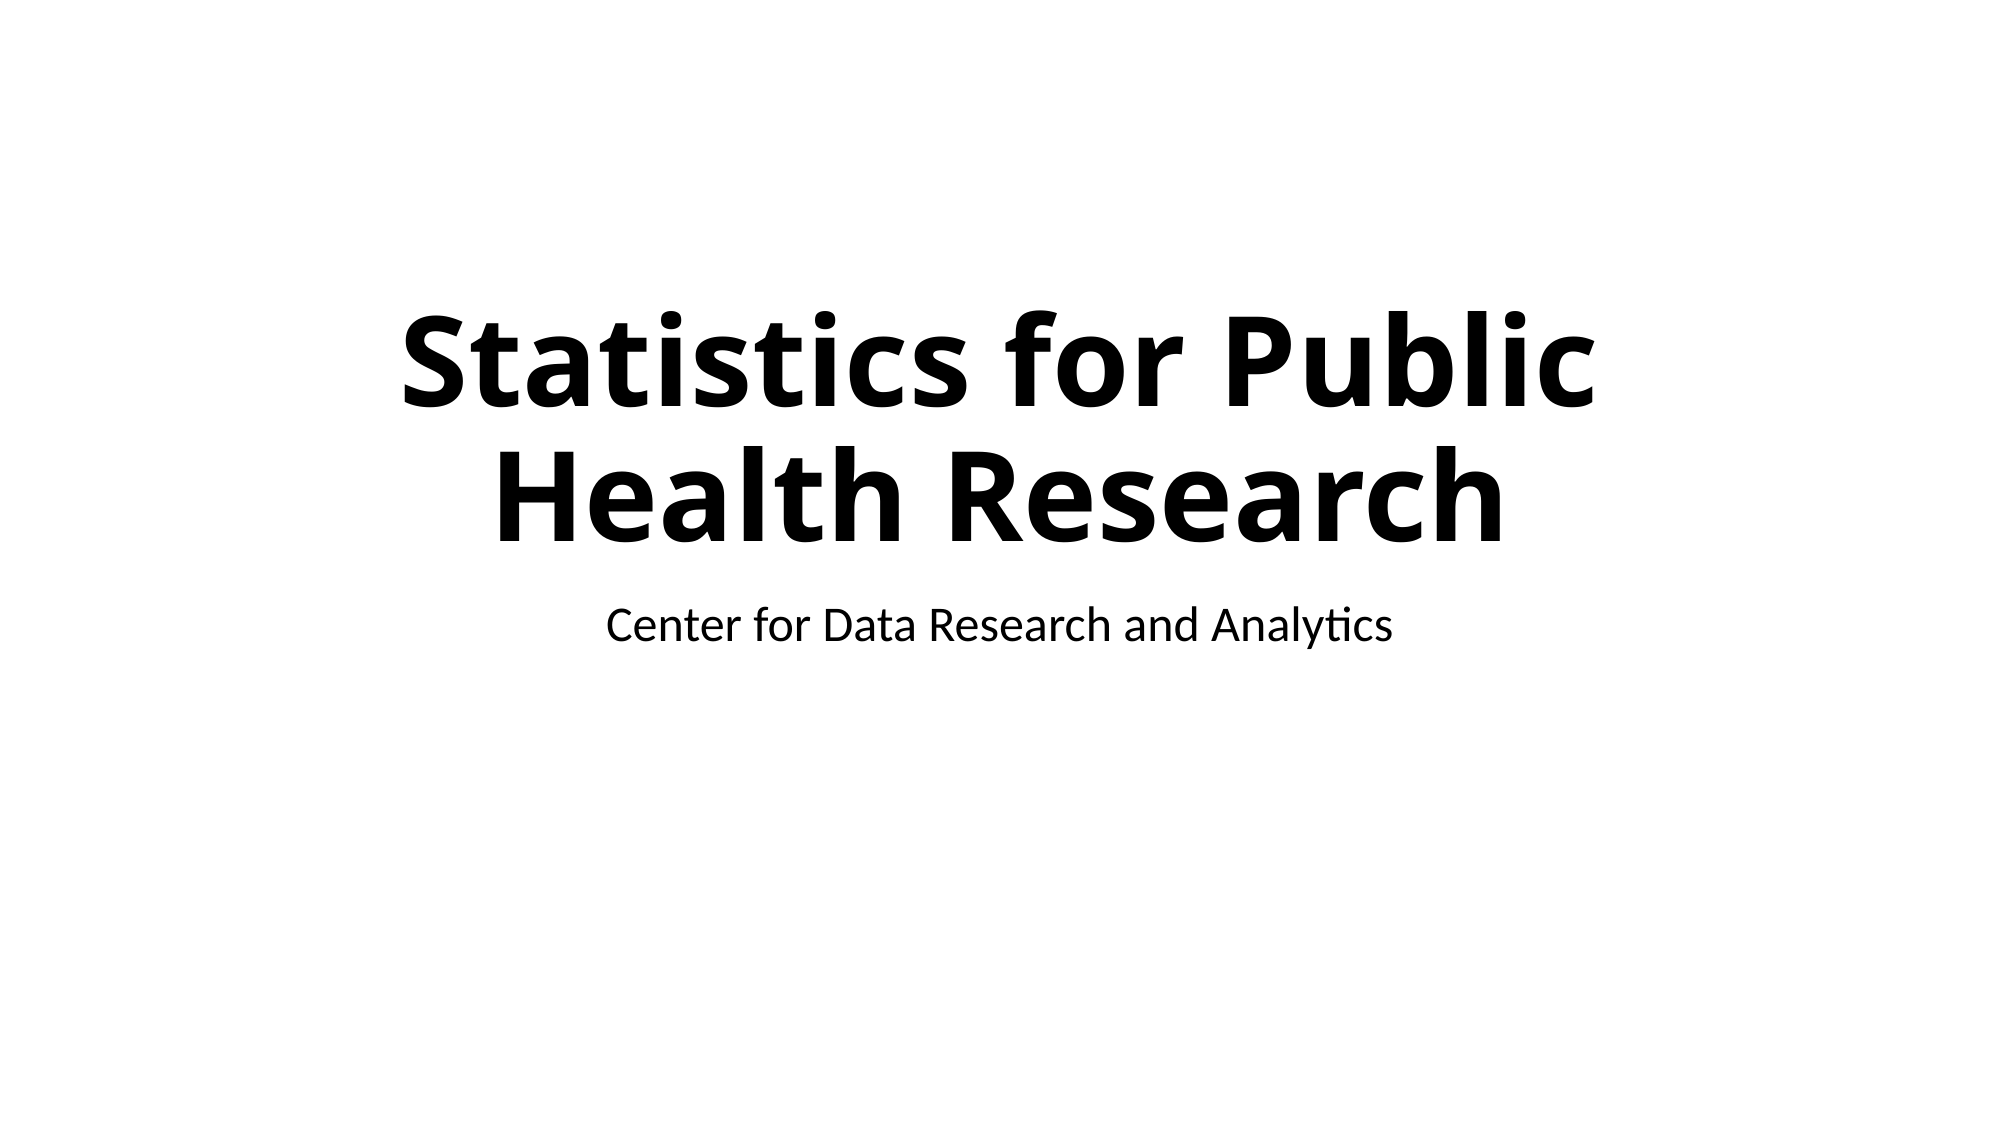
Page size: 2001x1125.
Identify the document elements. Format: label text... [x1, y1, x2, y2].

title Statistics for Public Health Research [249, 184, 1750, 576]
subtitle Center for Data Research and Analytics [249, 590, 1750, 863]
